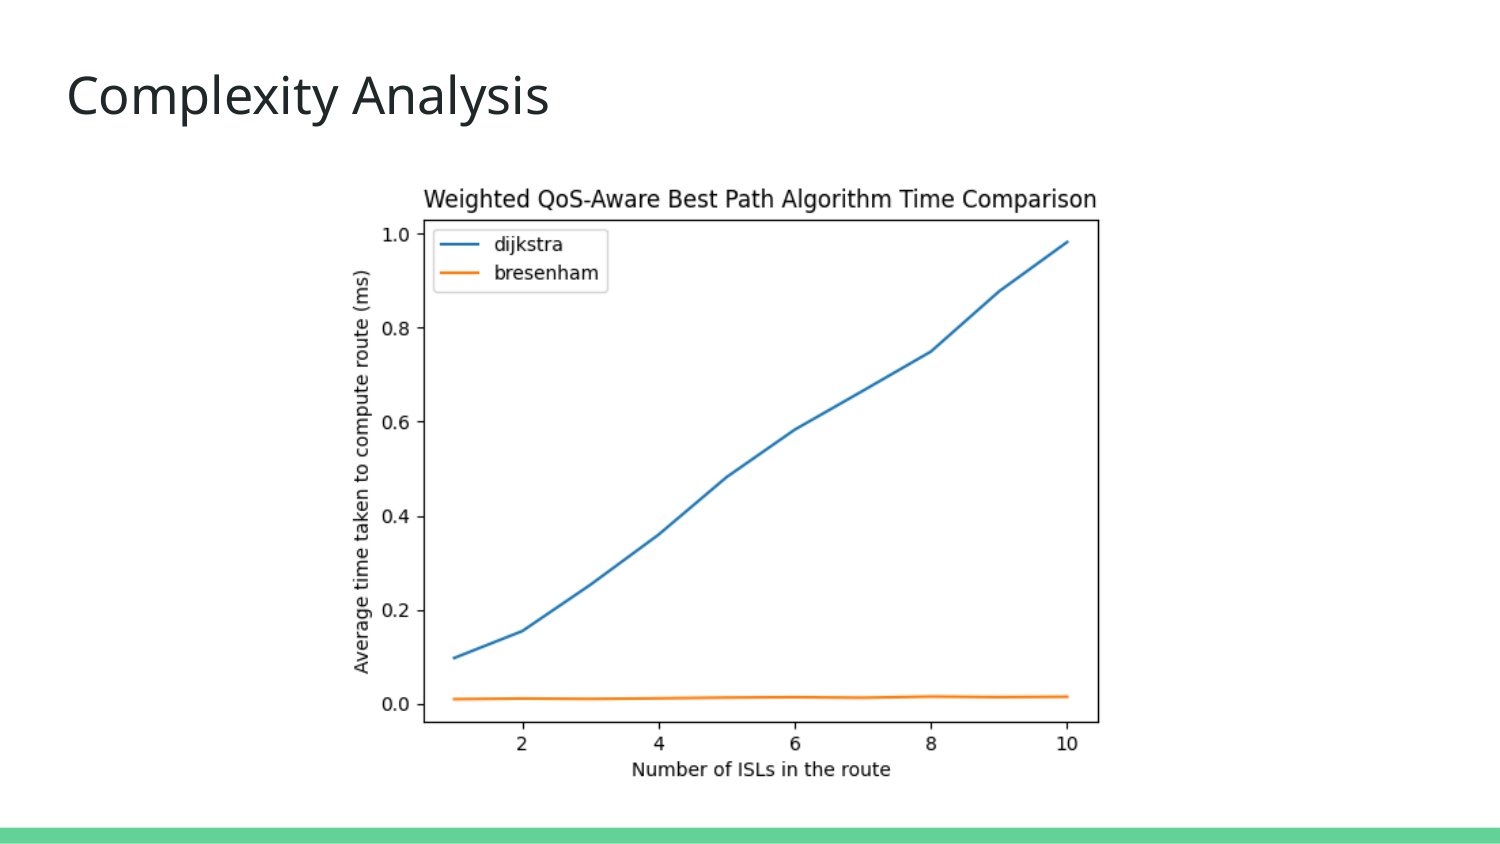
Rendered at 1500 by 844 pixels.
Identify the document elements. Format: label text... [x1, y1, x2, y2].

picture [315, 141, 1185, 794]
title Complexity Analysis [51, 48, 1449, 142]
